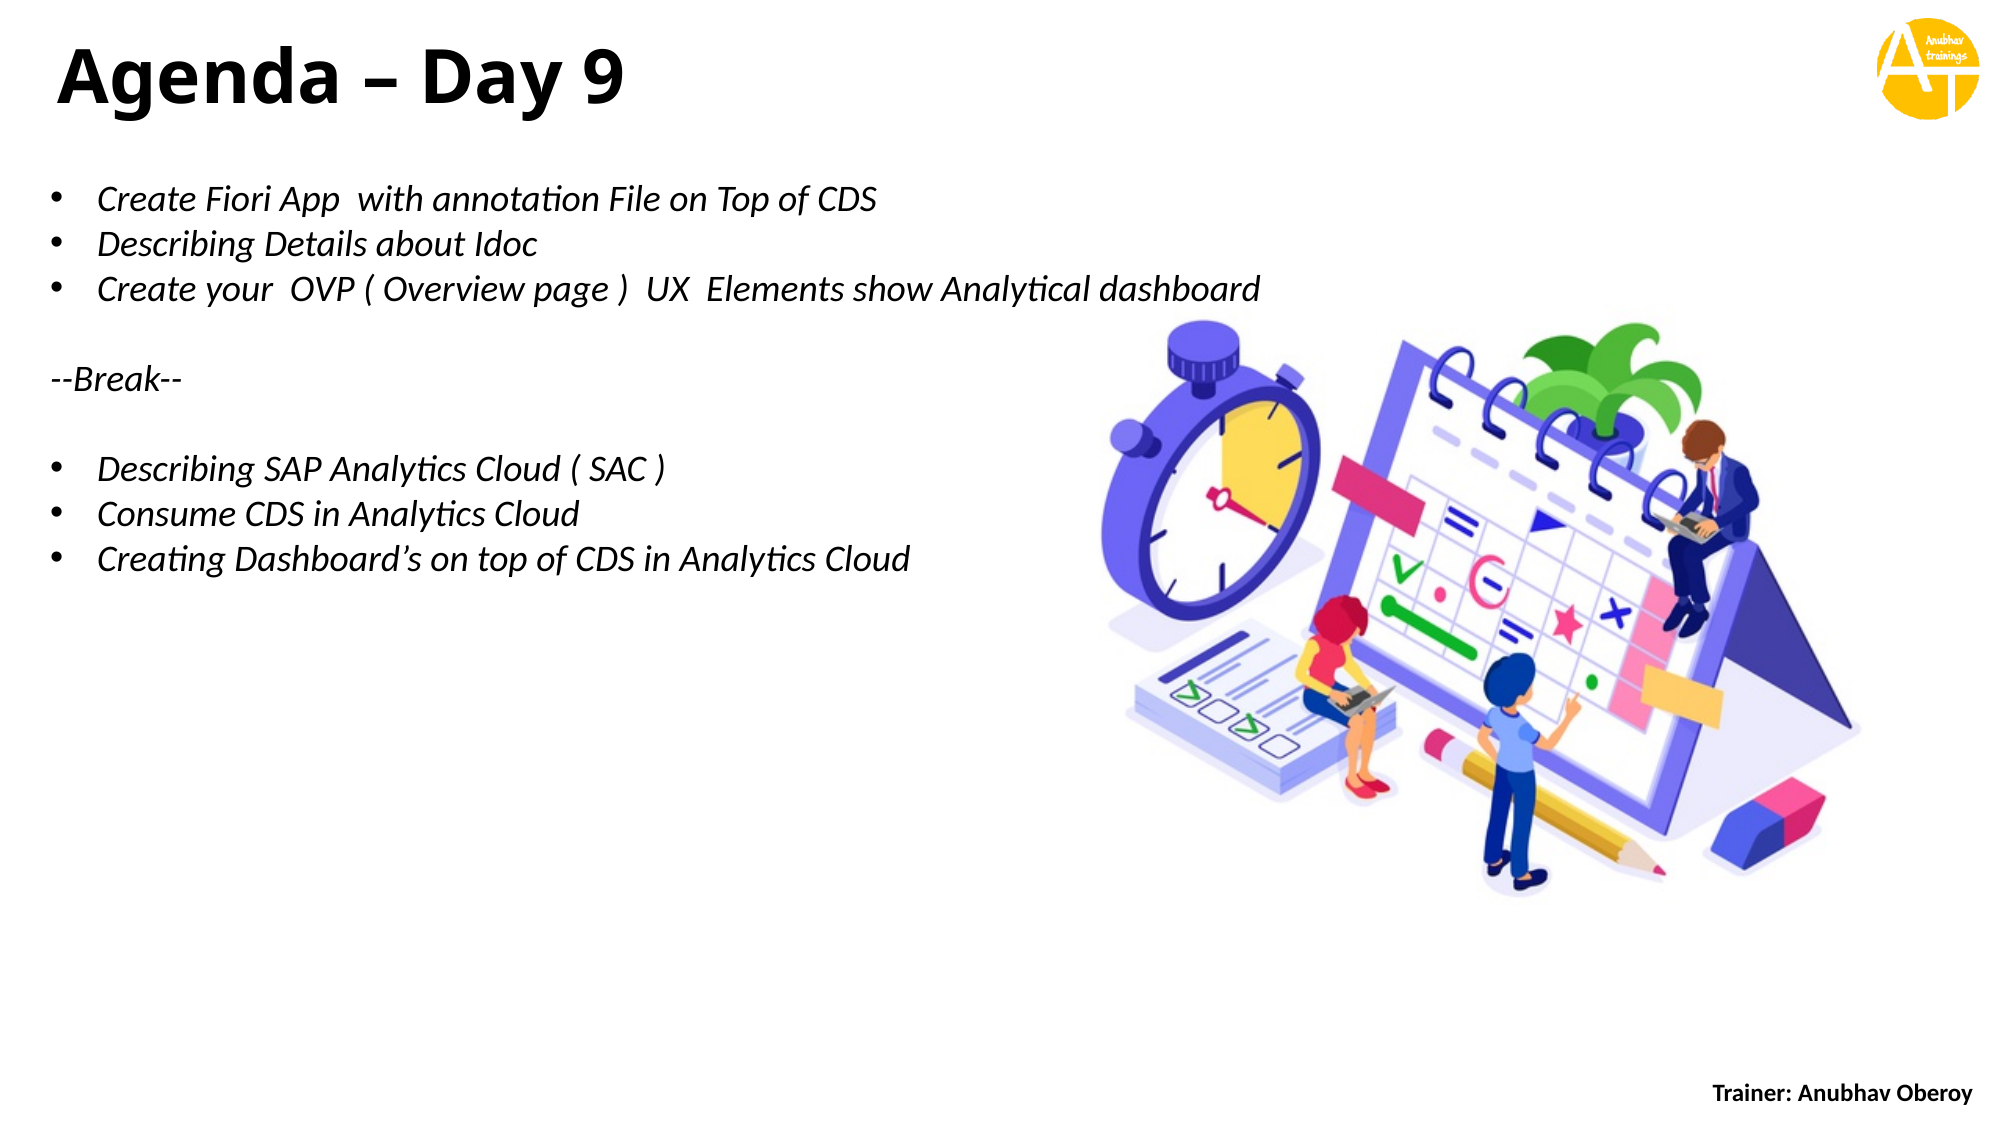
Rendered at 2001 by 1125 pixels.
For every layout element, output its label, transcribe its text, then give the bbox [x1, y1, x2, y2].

text_box Create Fiori App with annotation File on Top of CDS Describing Details about Idoc Create your OVP ( Overview page ) UX Elements show Analytical dashboard --Break-- Describing SAP Analytics Cloud ( SAC ) Consume CDS in Analytics Cloud Creating Dashboard’s on top of CDS in Analytics Cloud [35, 166, 1955, 587]
picture [1866, 11, 1985, 128]
text_box Agenda – Day 9 [42, 30, 1896, 148]
picture [975, 279, 1955, 932]
footer Trainer: Anubhav Oberoy [1660, 1074, 2000, 1108]
